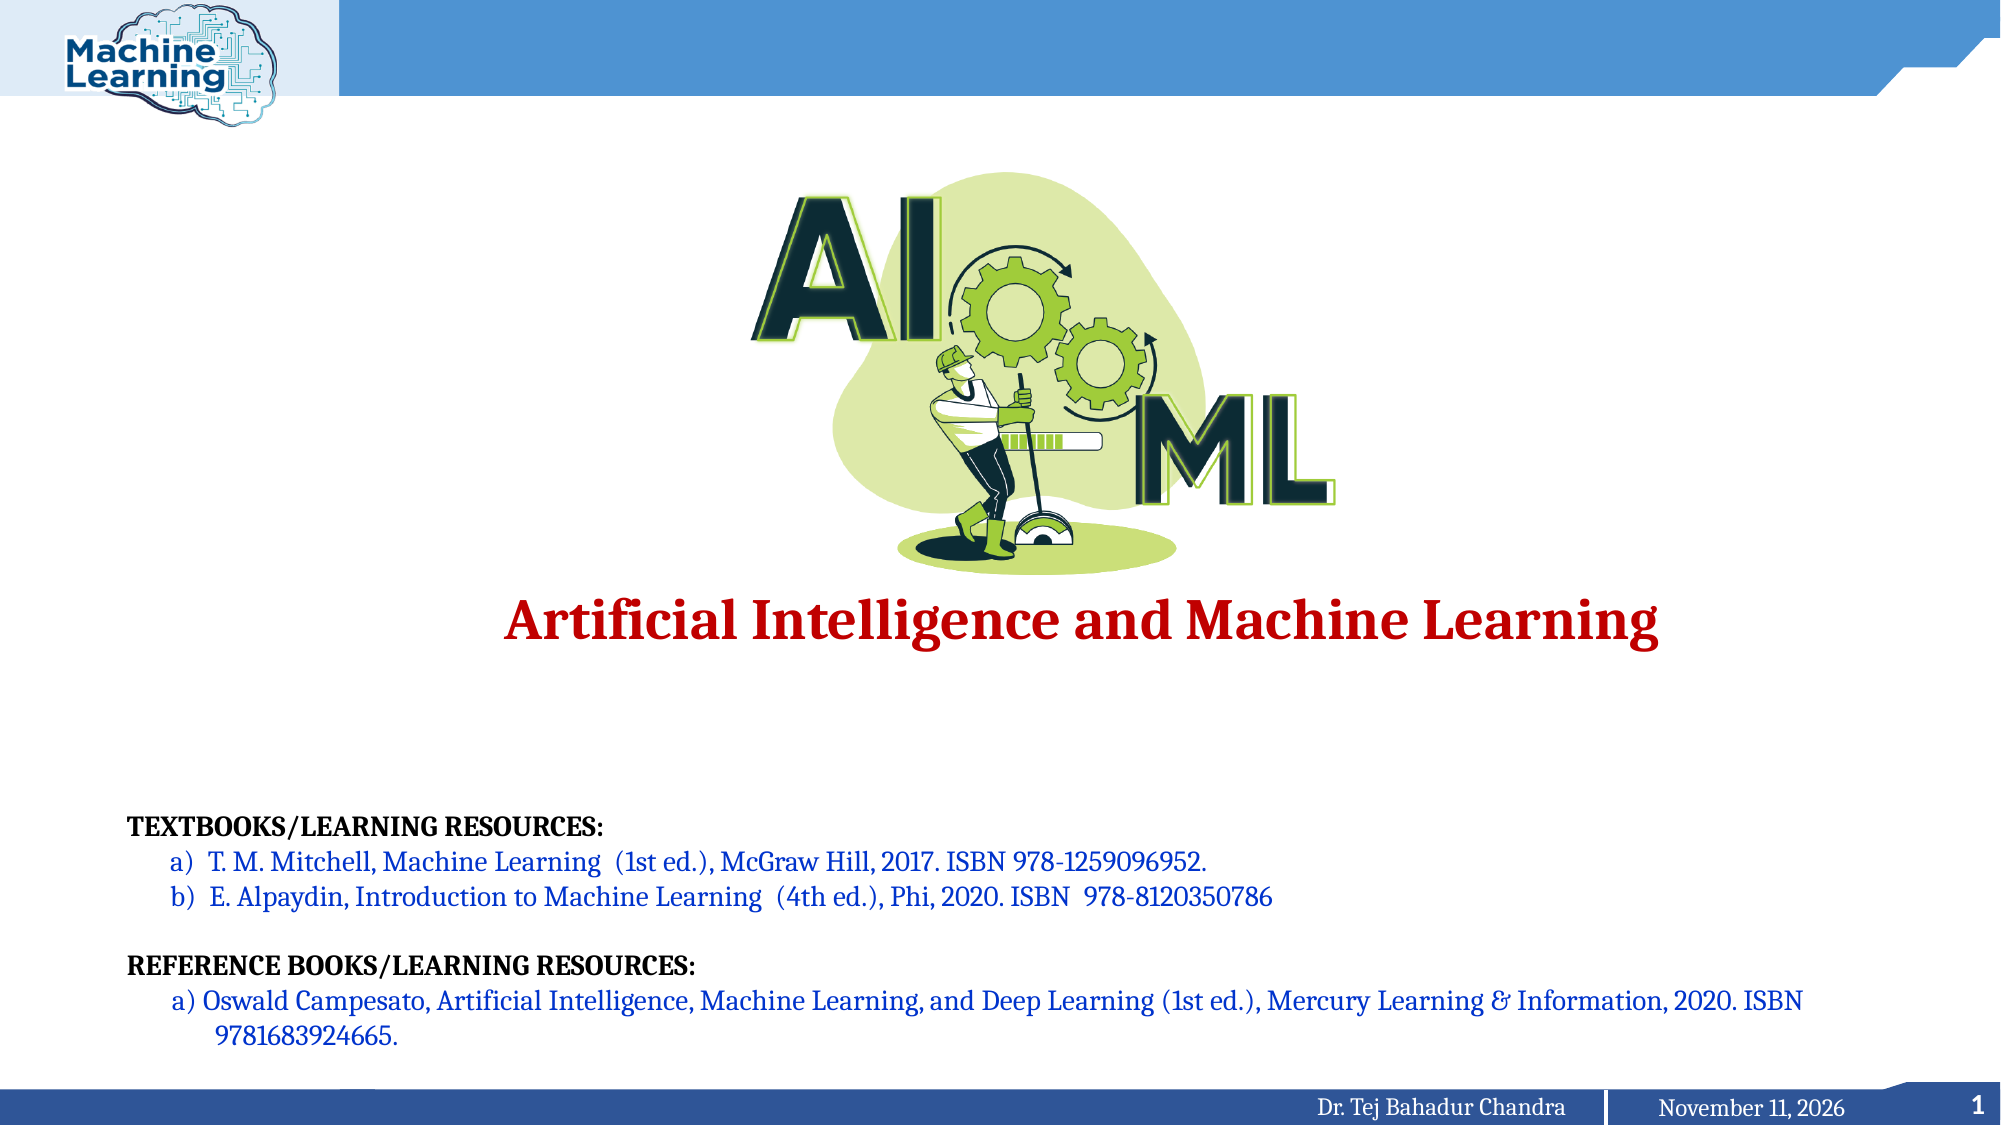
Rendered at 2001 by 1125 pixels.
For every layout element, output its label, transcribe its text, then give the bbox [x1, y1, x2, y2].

picture [712, 172, 1359, 575]
picture [64, 0, 290, 131]
text_box TEXTBOOKS/LEARNING RESOURCES: a) T. M. Mitchell, Machine Learning (1st ed.), McGraw Hill, 2017. ISBN 978-1259096952. b) E. Alpaydin, Introduction to Machine Learning (4th ed.), Phi, 2020. ISBN 978-8120350786 REFERENCE BOOKS/LEARNING RESOURCES: a) Oswald Campesato, Artificial Intelligence, Machine Learning, and Deep Learning (1st ed.), Mercury Learning & Information, 2020. ISBN 9781683924665. [112, 799, 1960, 1059]
text_box Artificial Intelligence and Machine Learning [490, 574, 1701, 659]
